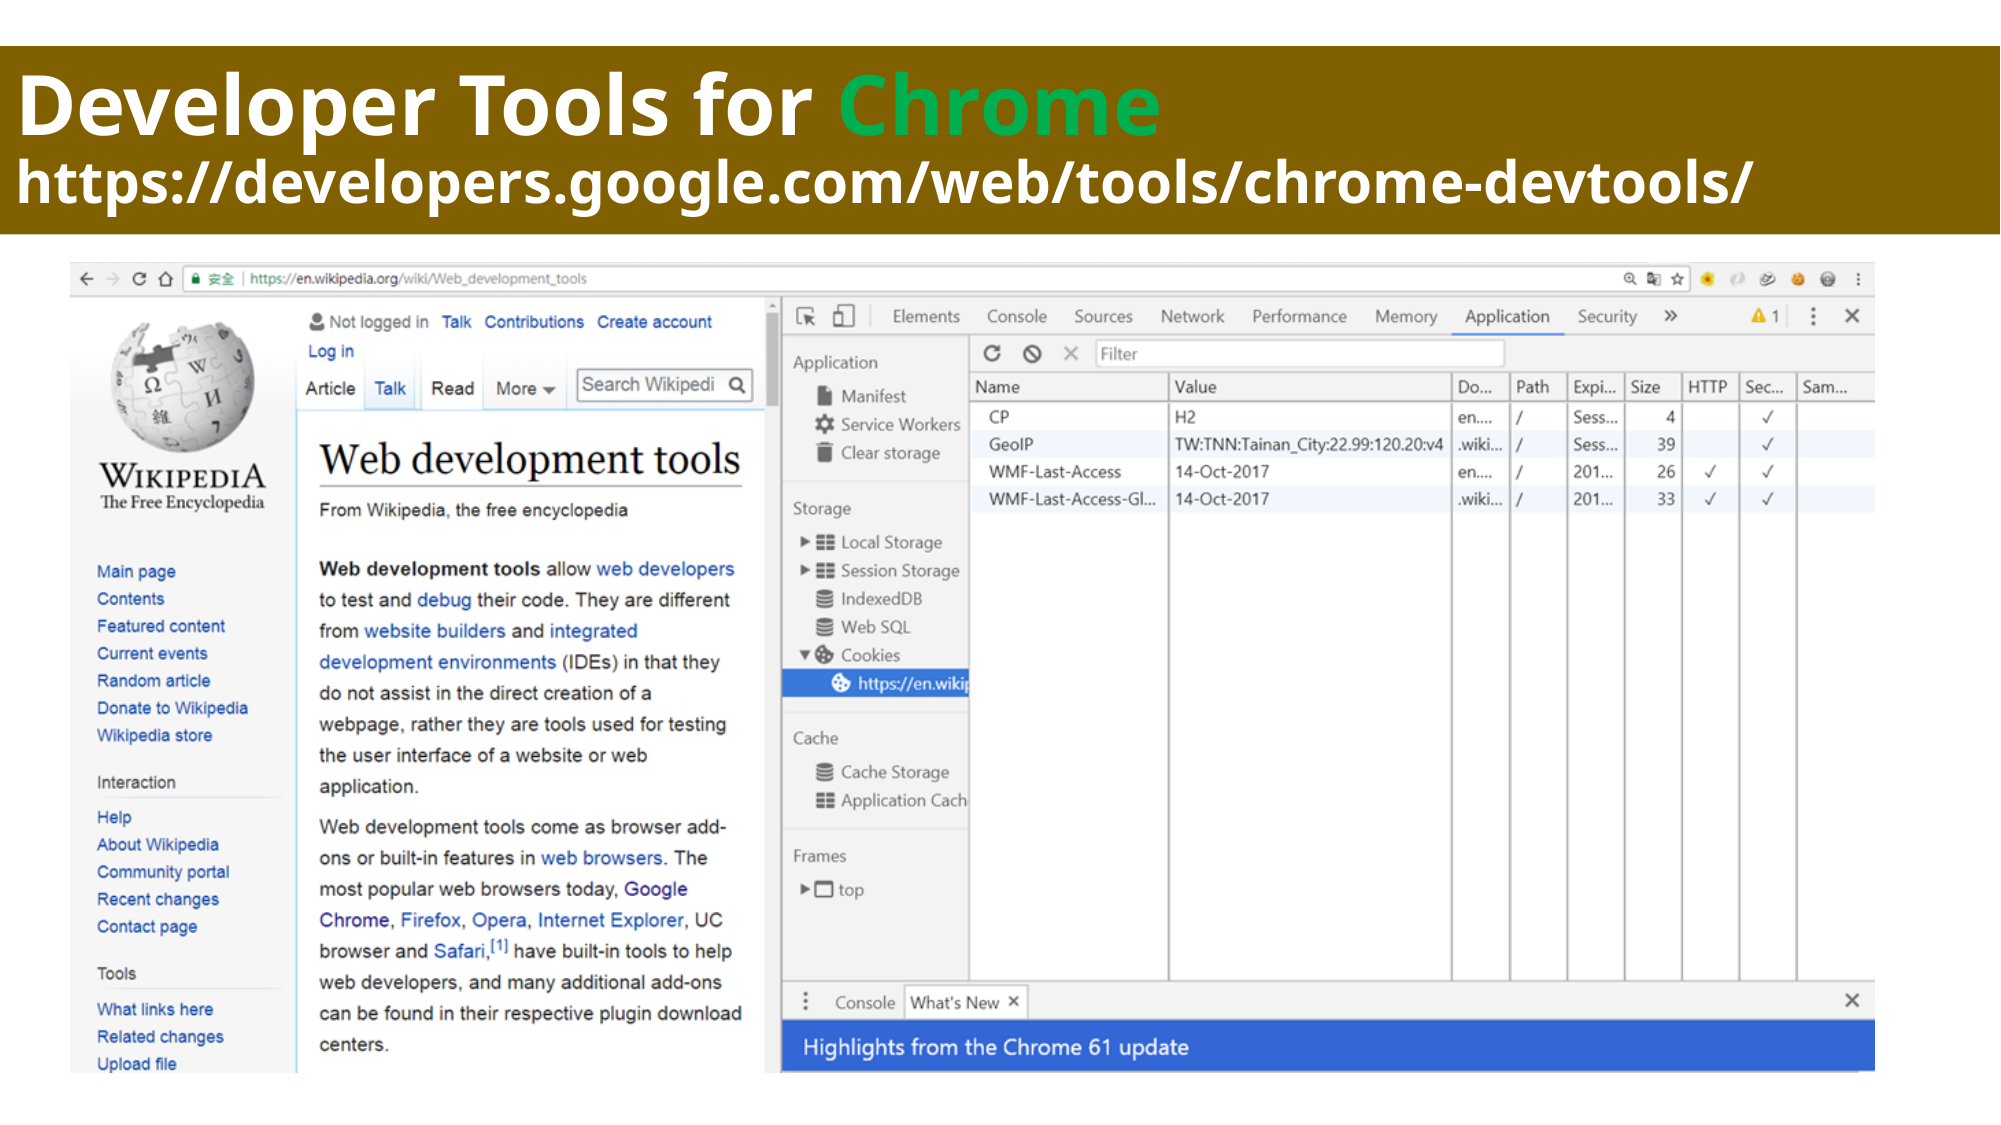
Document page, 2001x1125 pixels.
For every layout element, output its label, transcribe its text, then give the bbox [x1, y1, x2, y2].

title Developer Tools for Chrome https://developers.google.com/web/tools/chrome-devtools/ [0, 46, 2000, 235]
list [70, 262, 1875, 1073]
